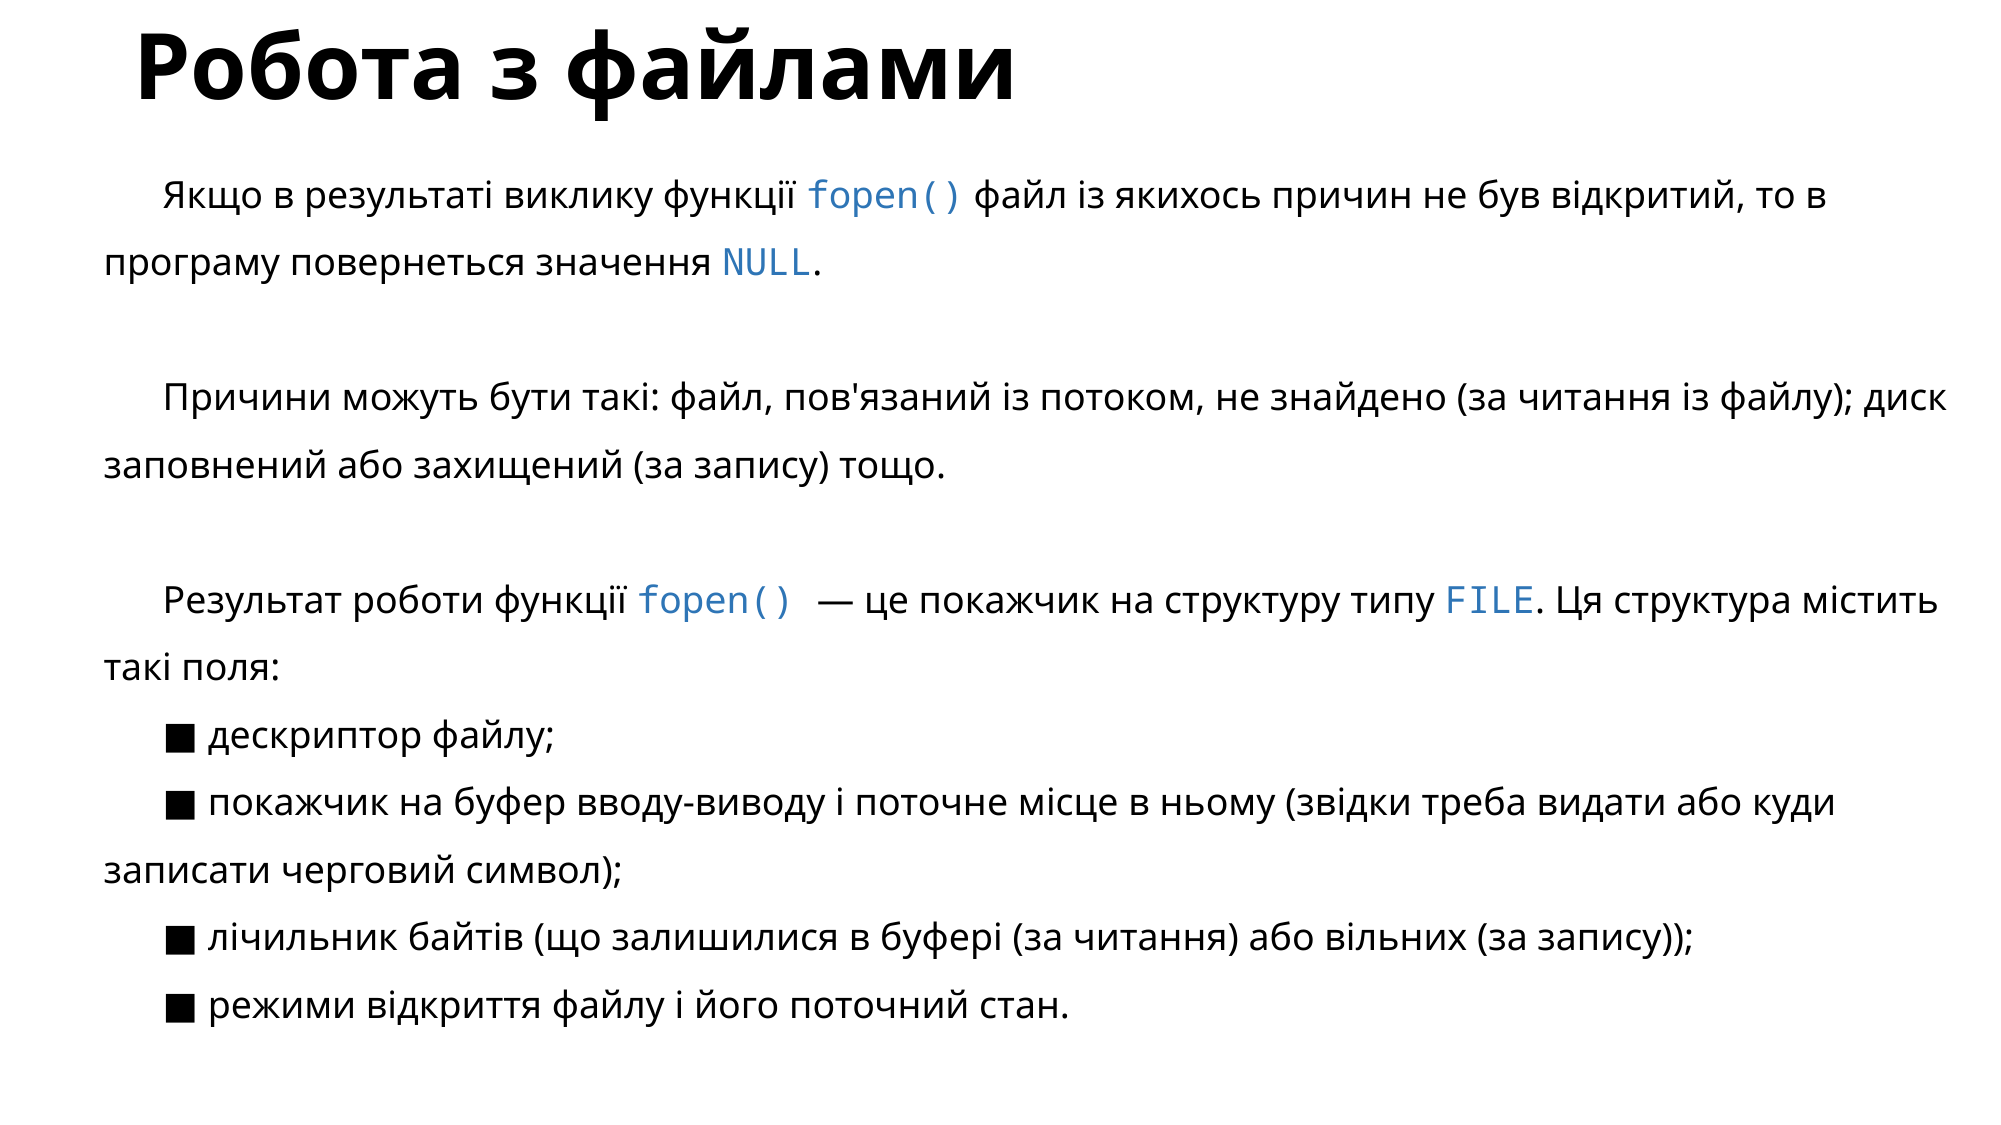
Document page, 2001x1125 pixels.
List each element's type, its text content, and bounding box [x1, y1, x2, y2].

title Робота з файлами [0, 0, 2000, 140]
list Якщо в результаті виклику функції fopen() файл із якихось причин не був відкритий, то в програму повернеться значення NULL. Причини можуть бути такі: файл, пов'язаний із потоком, не знайдено (за читання із файлу); диск заповнений або захищений (за запису) тощо. Результат роботи функції fopen() — це покажчик на структуру типу FILE. Ця структура містить такі поля: ■ дескриптор файлу; ■ покажчик на буфер вводу-виводу і поточне місце в ньому (звідки треба видати або куди записати черговий символ); ■ лічильник байтів (що залишилися в буфері (за читання) або вільних (за запису)); ■ режими відкриття файлу і його поточний стан. [0, 140, 2000, 1125]
